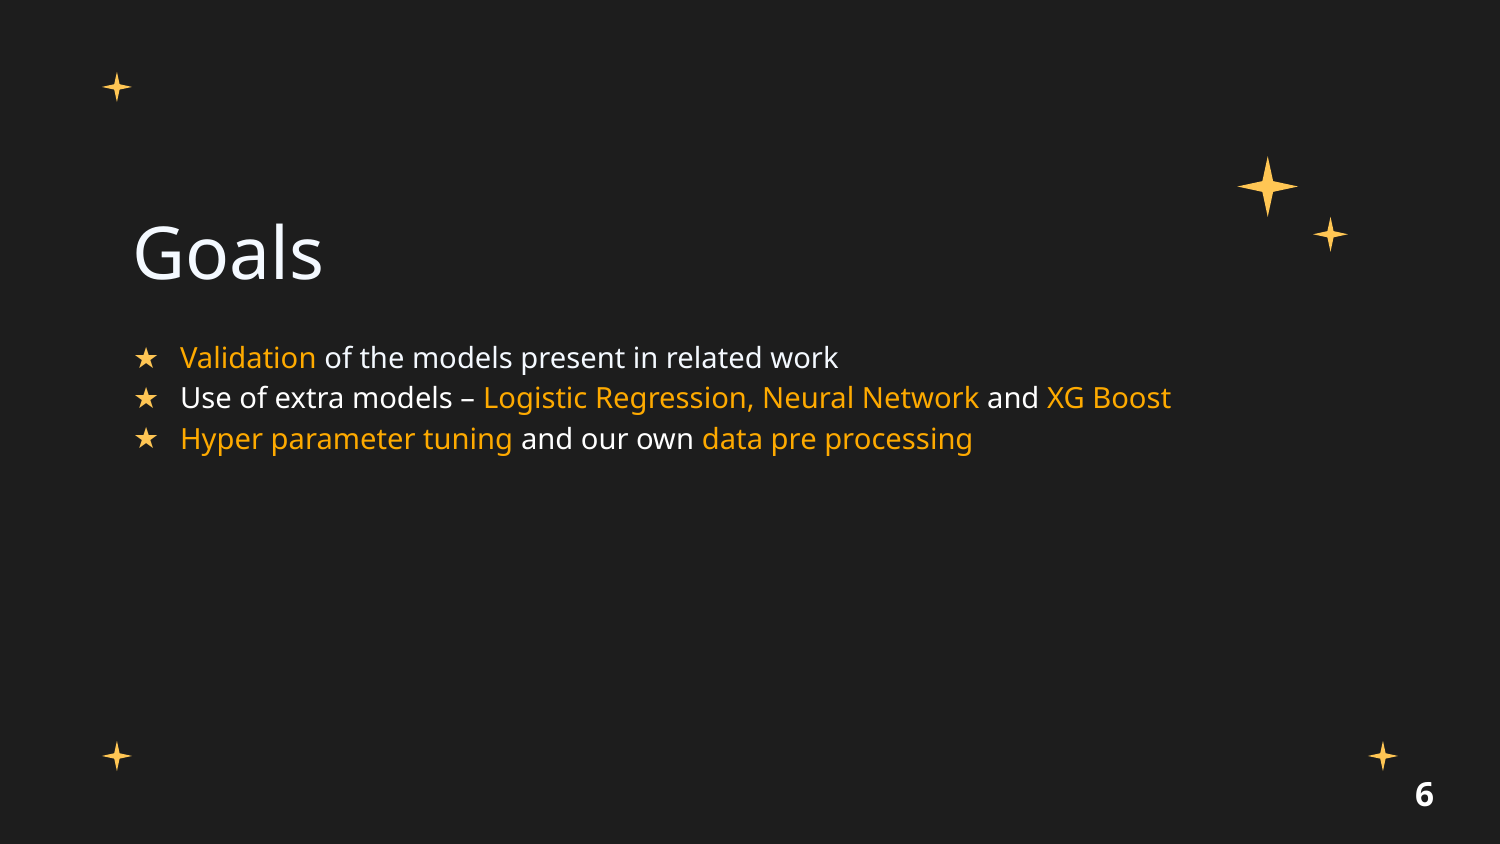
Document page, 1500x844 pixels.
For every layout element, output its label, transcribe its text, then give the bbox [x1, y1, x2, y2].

title Goals [116, 186, 846, 310]
text_box [1237, 156, 1299, 217]
subtitle Validation of the models present in related work Use of extra models – Logistic Regression, Neural Network and XG Boost Hyper parameter tuning and our own data pre processing [118, 319, 1222, 728]
text_box 6 [1400, 765, 1480, 831]
text_box [1313, 216, 1348, 252]
